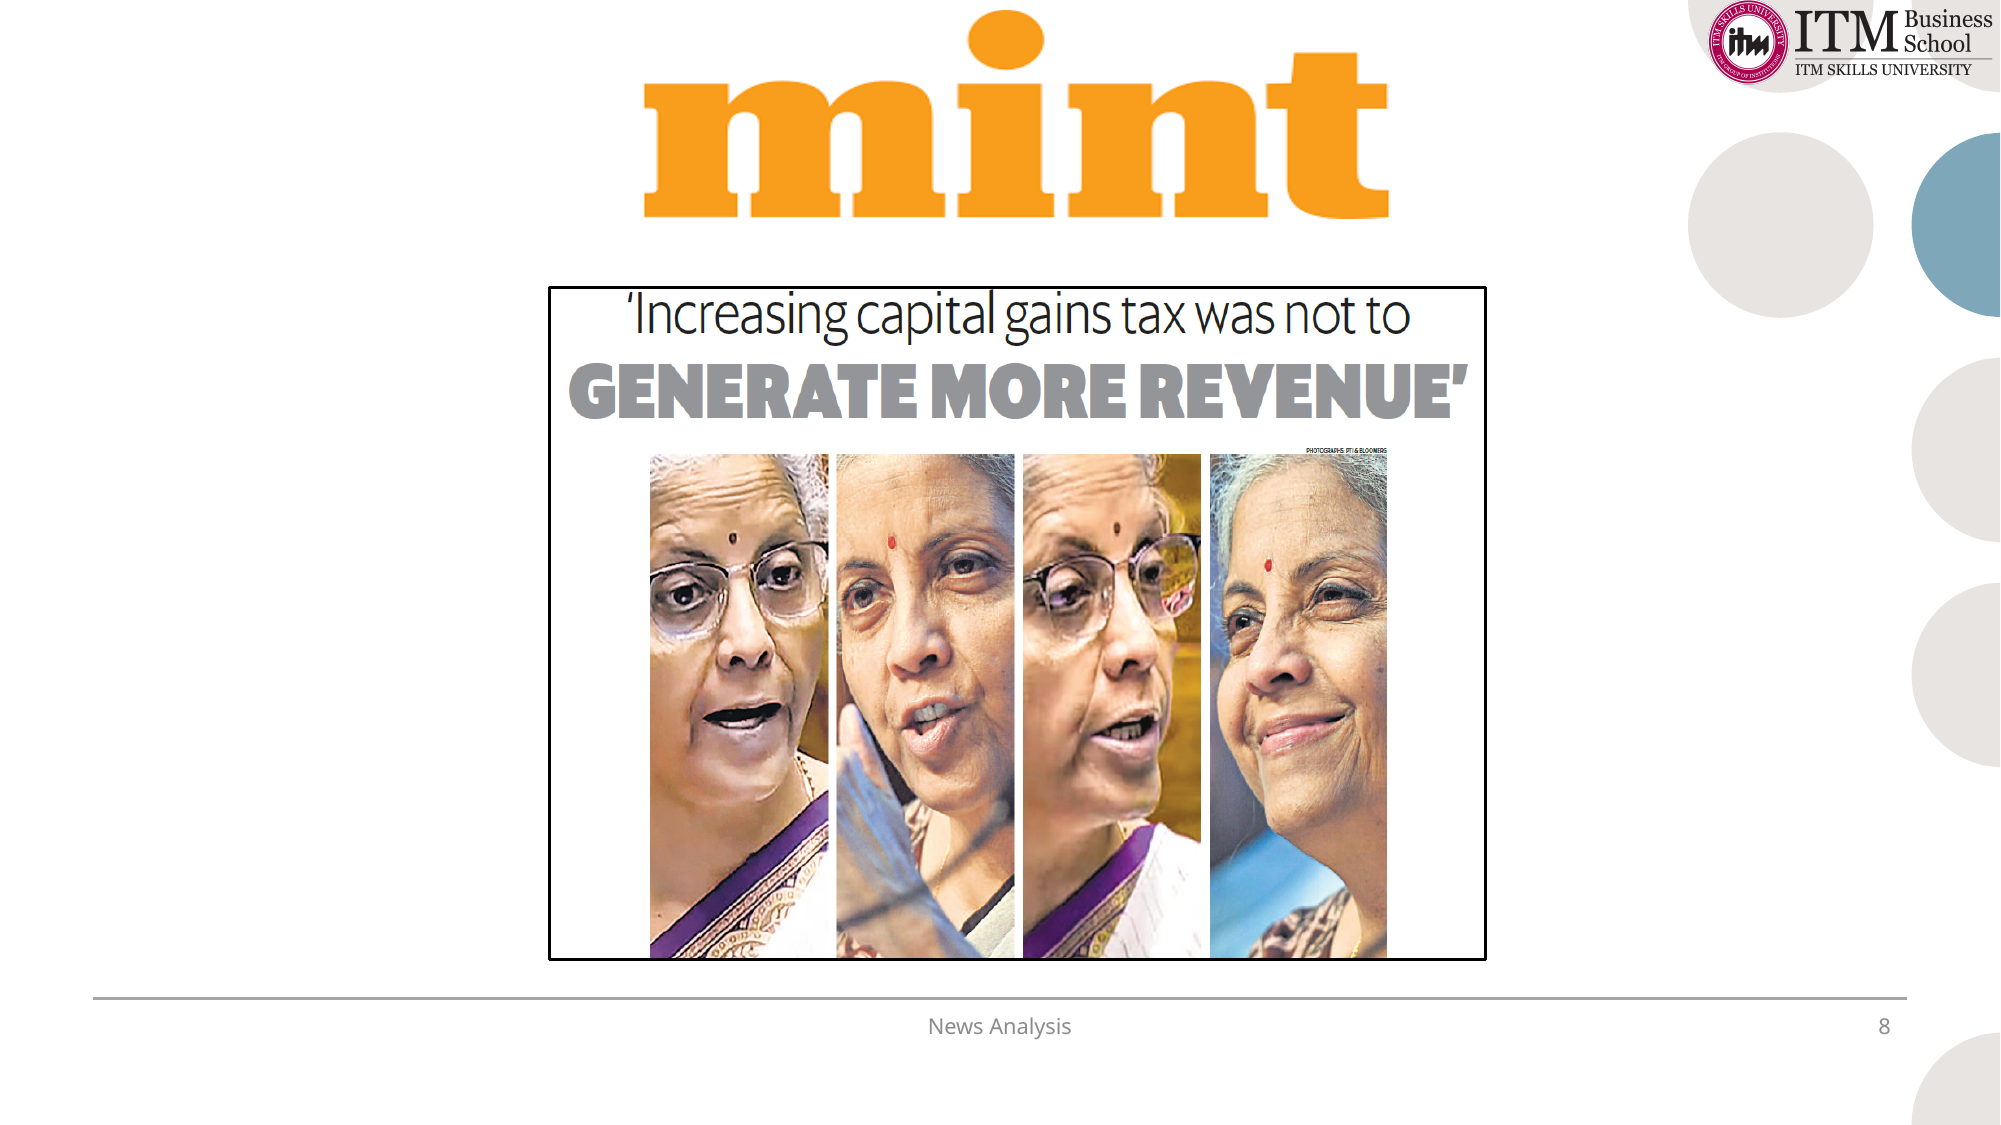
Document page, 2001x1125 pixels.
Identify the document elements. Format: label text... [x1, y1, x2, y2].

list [550, 288, 1484, 958]
slide_number 8 [1850, 997, 1906, 1058]
picture [643, 10, 1391, 219]
footer News Analysis [905, 996, 1095, 1056]
picture [1701, 0, 2000, 88]
